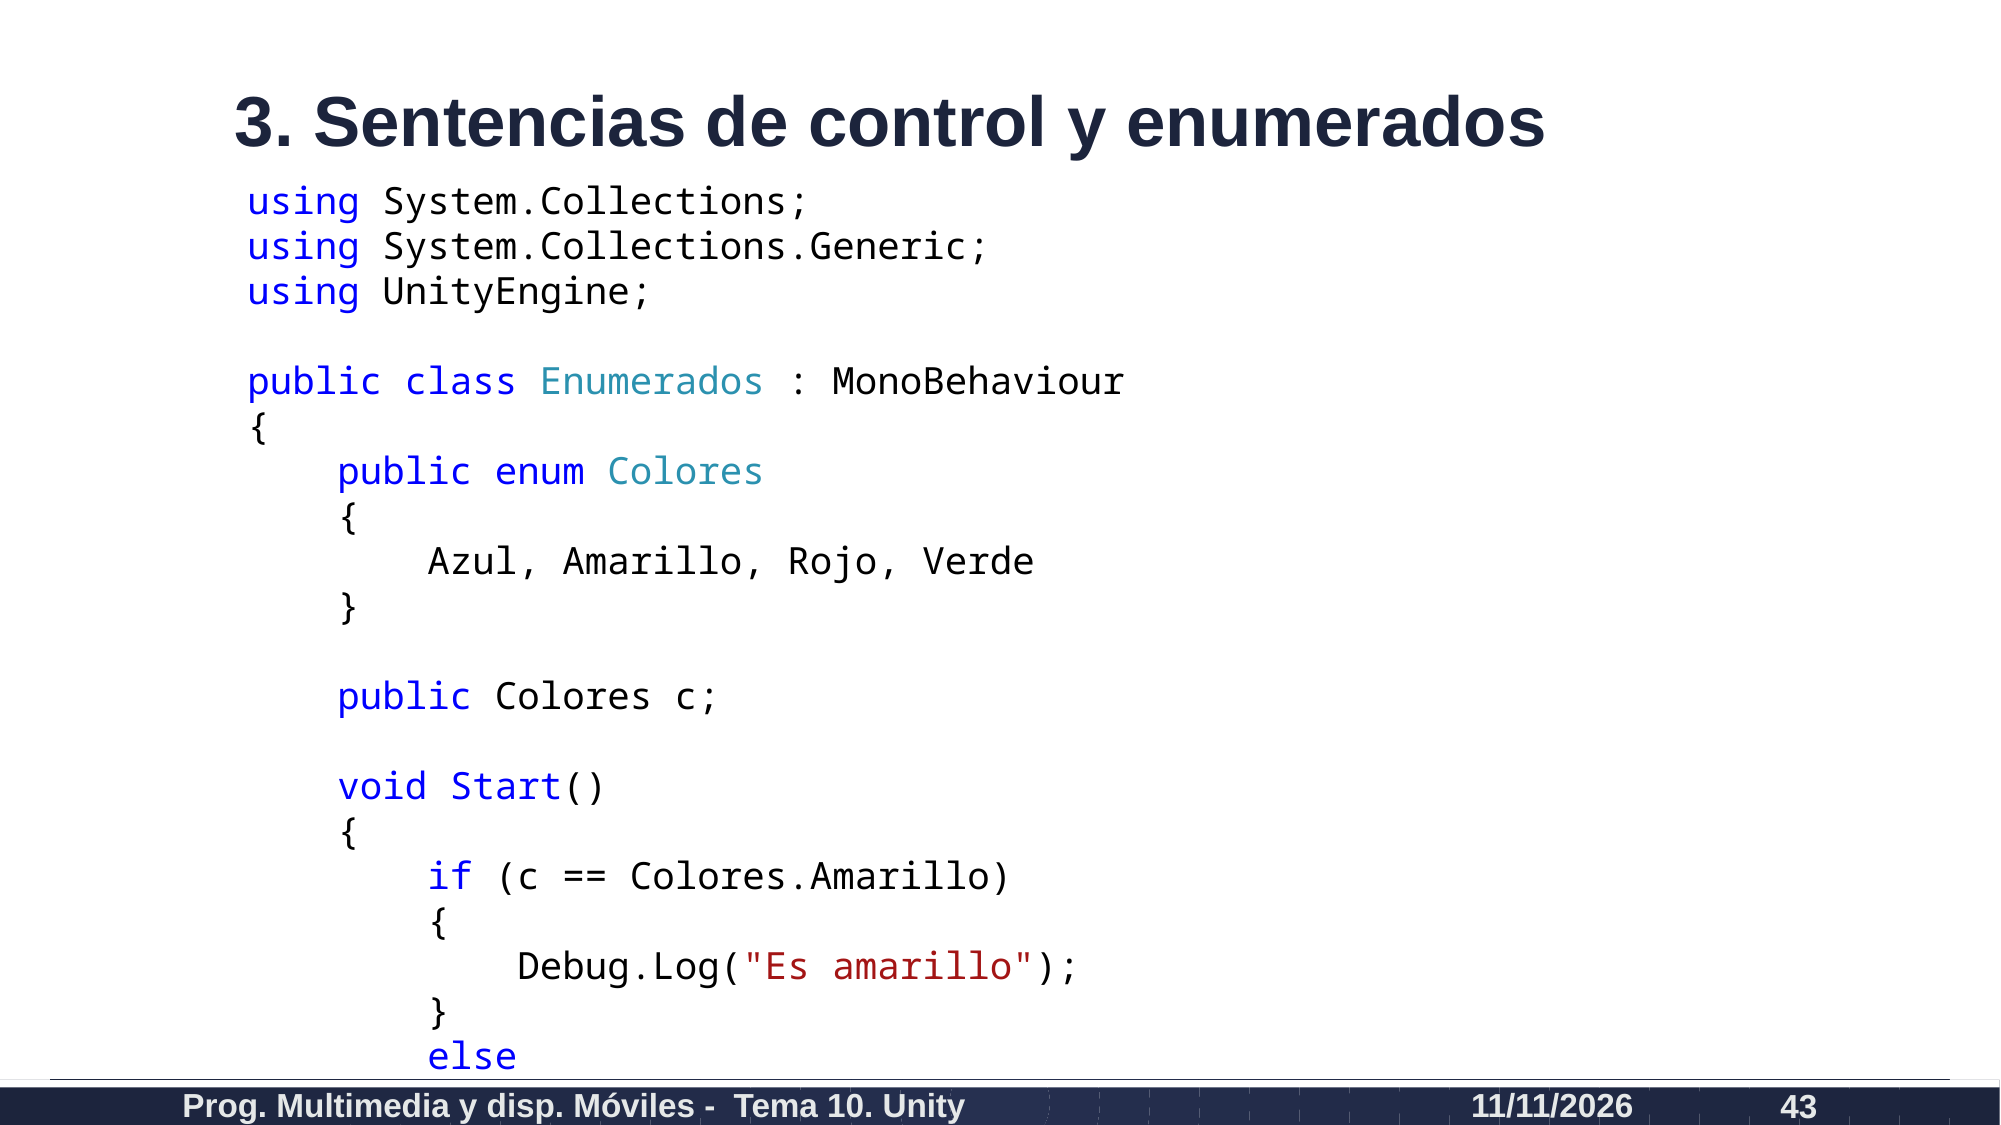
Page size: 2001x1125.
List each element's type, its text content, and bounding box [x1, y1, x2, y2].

slide_number 43 [1780, 1085, 1833, 1125]
title 3. Sentencias de control y enumerados [219, 76, 1780, 170]
text_box using System.Collections; using System.Collections.Generic; using UnityEngine; public class Enumerados : MonoBehaviour { public enum Colores { Azul, Amarillo, Rojo, Verde } public Colores c; void Start() { if (c == Colores.Amarillo) { Debug.Log("Es amarillo"); } else [232, 169, 1780, 1125]
footer Prog. Multimedia y disp. Móviles - Tema 10. Unity [167, 1085, 232, 1124]
